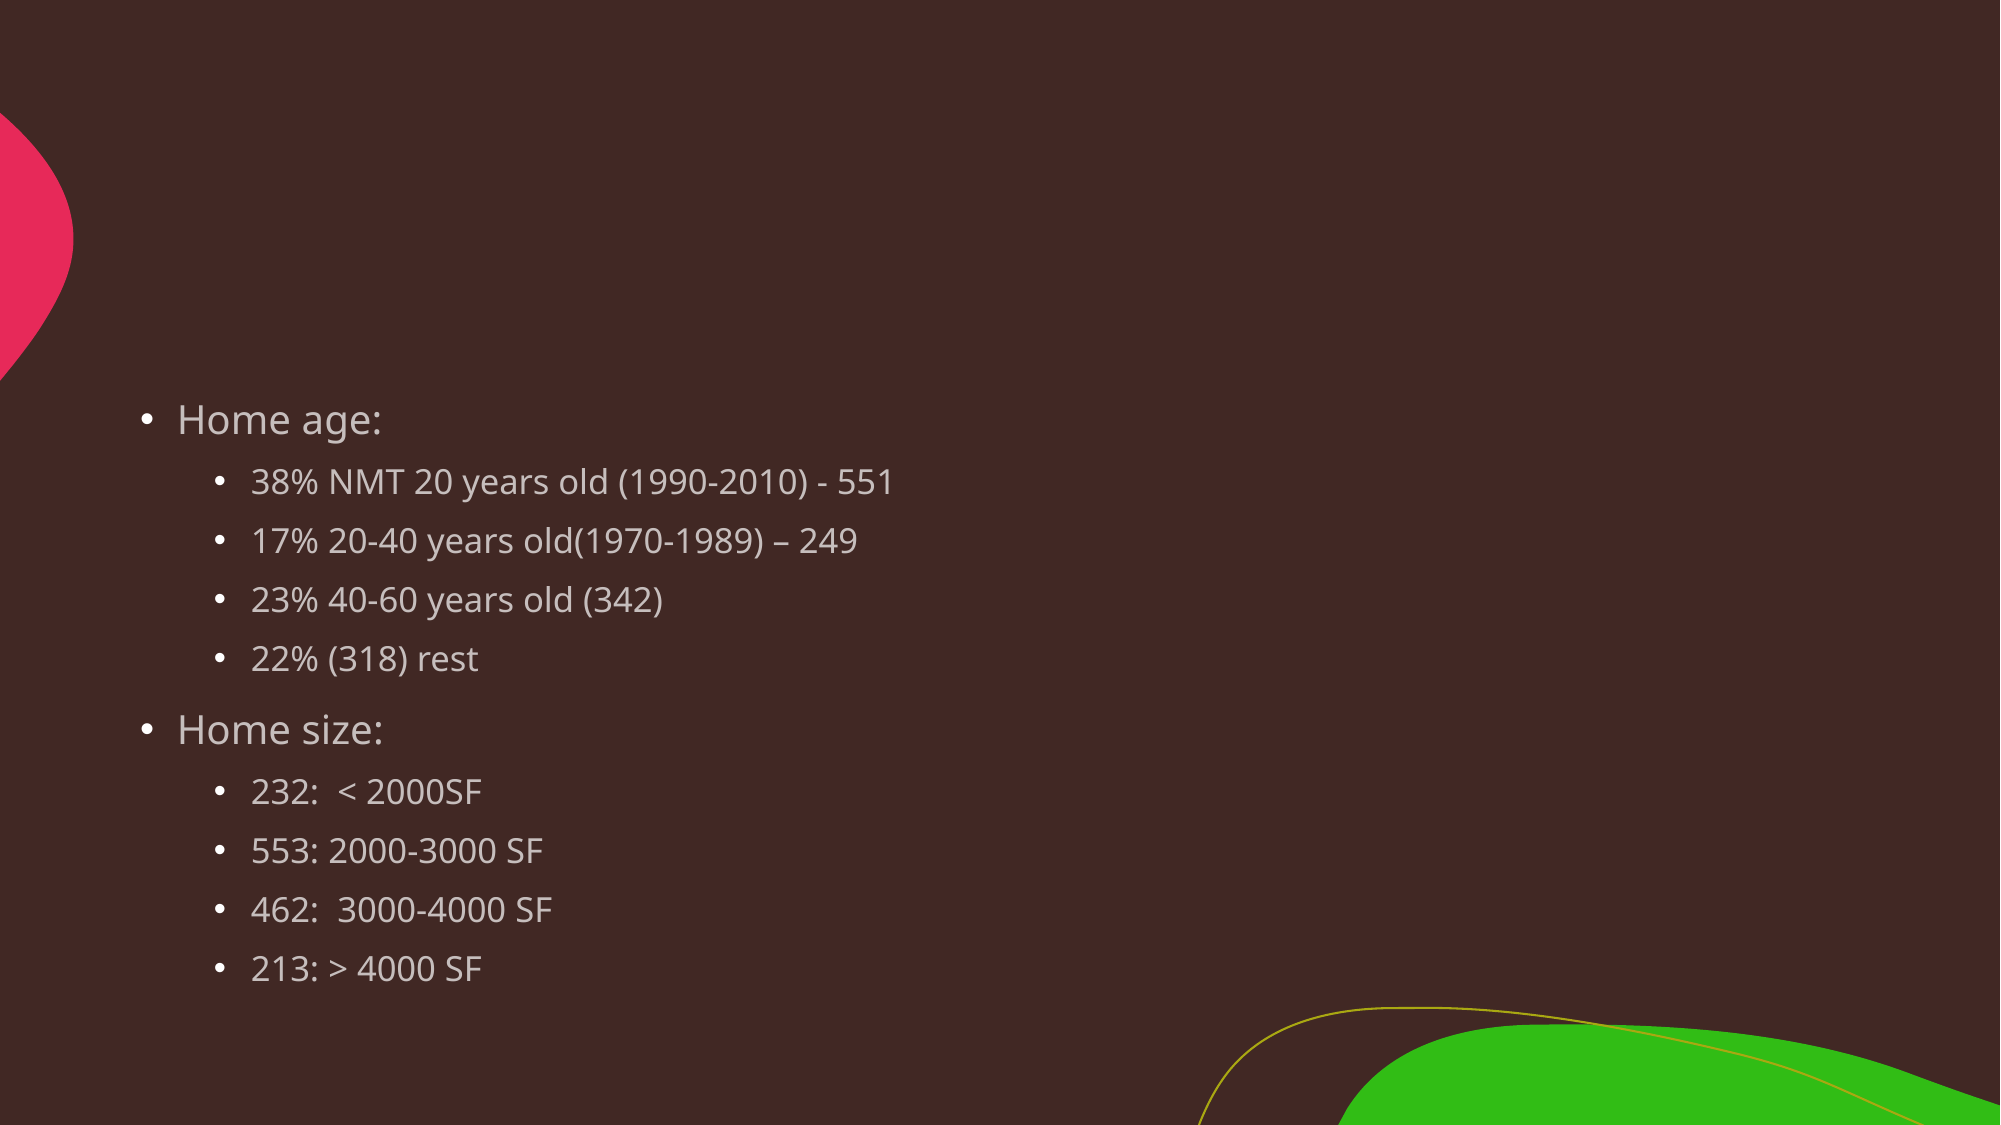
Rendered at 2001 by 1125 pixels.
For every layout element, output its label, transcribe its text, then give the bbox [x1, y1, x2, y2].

list Home age: 38% NMT 20 years old (1990-2010) - 551 17% 20-40 years old(1970-1989) – 249 23% 40-60 years old (342) 22% (318) rest Home size: 232: < 2000SF 553: 2000-3000 SF 462: 3000-4000 SF 213: > 4000 SF [125, 375, 1875, 1002]
